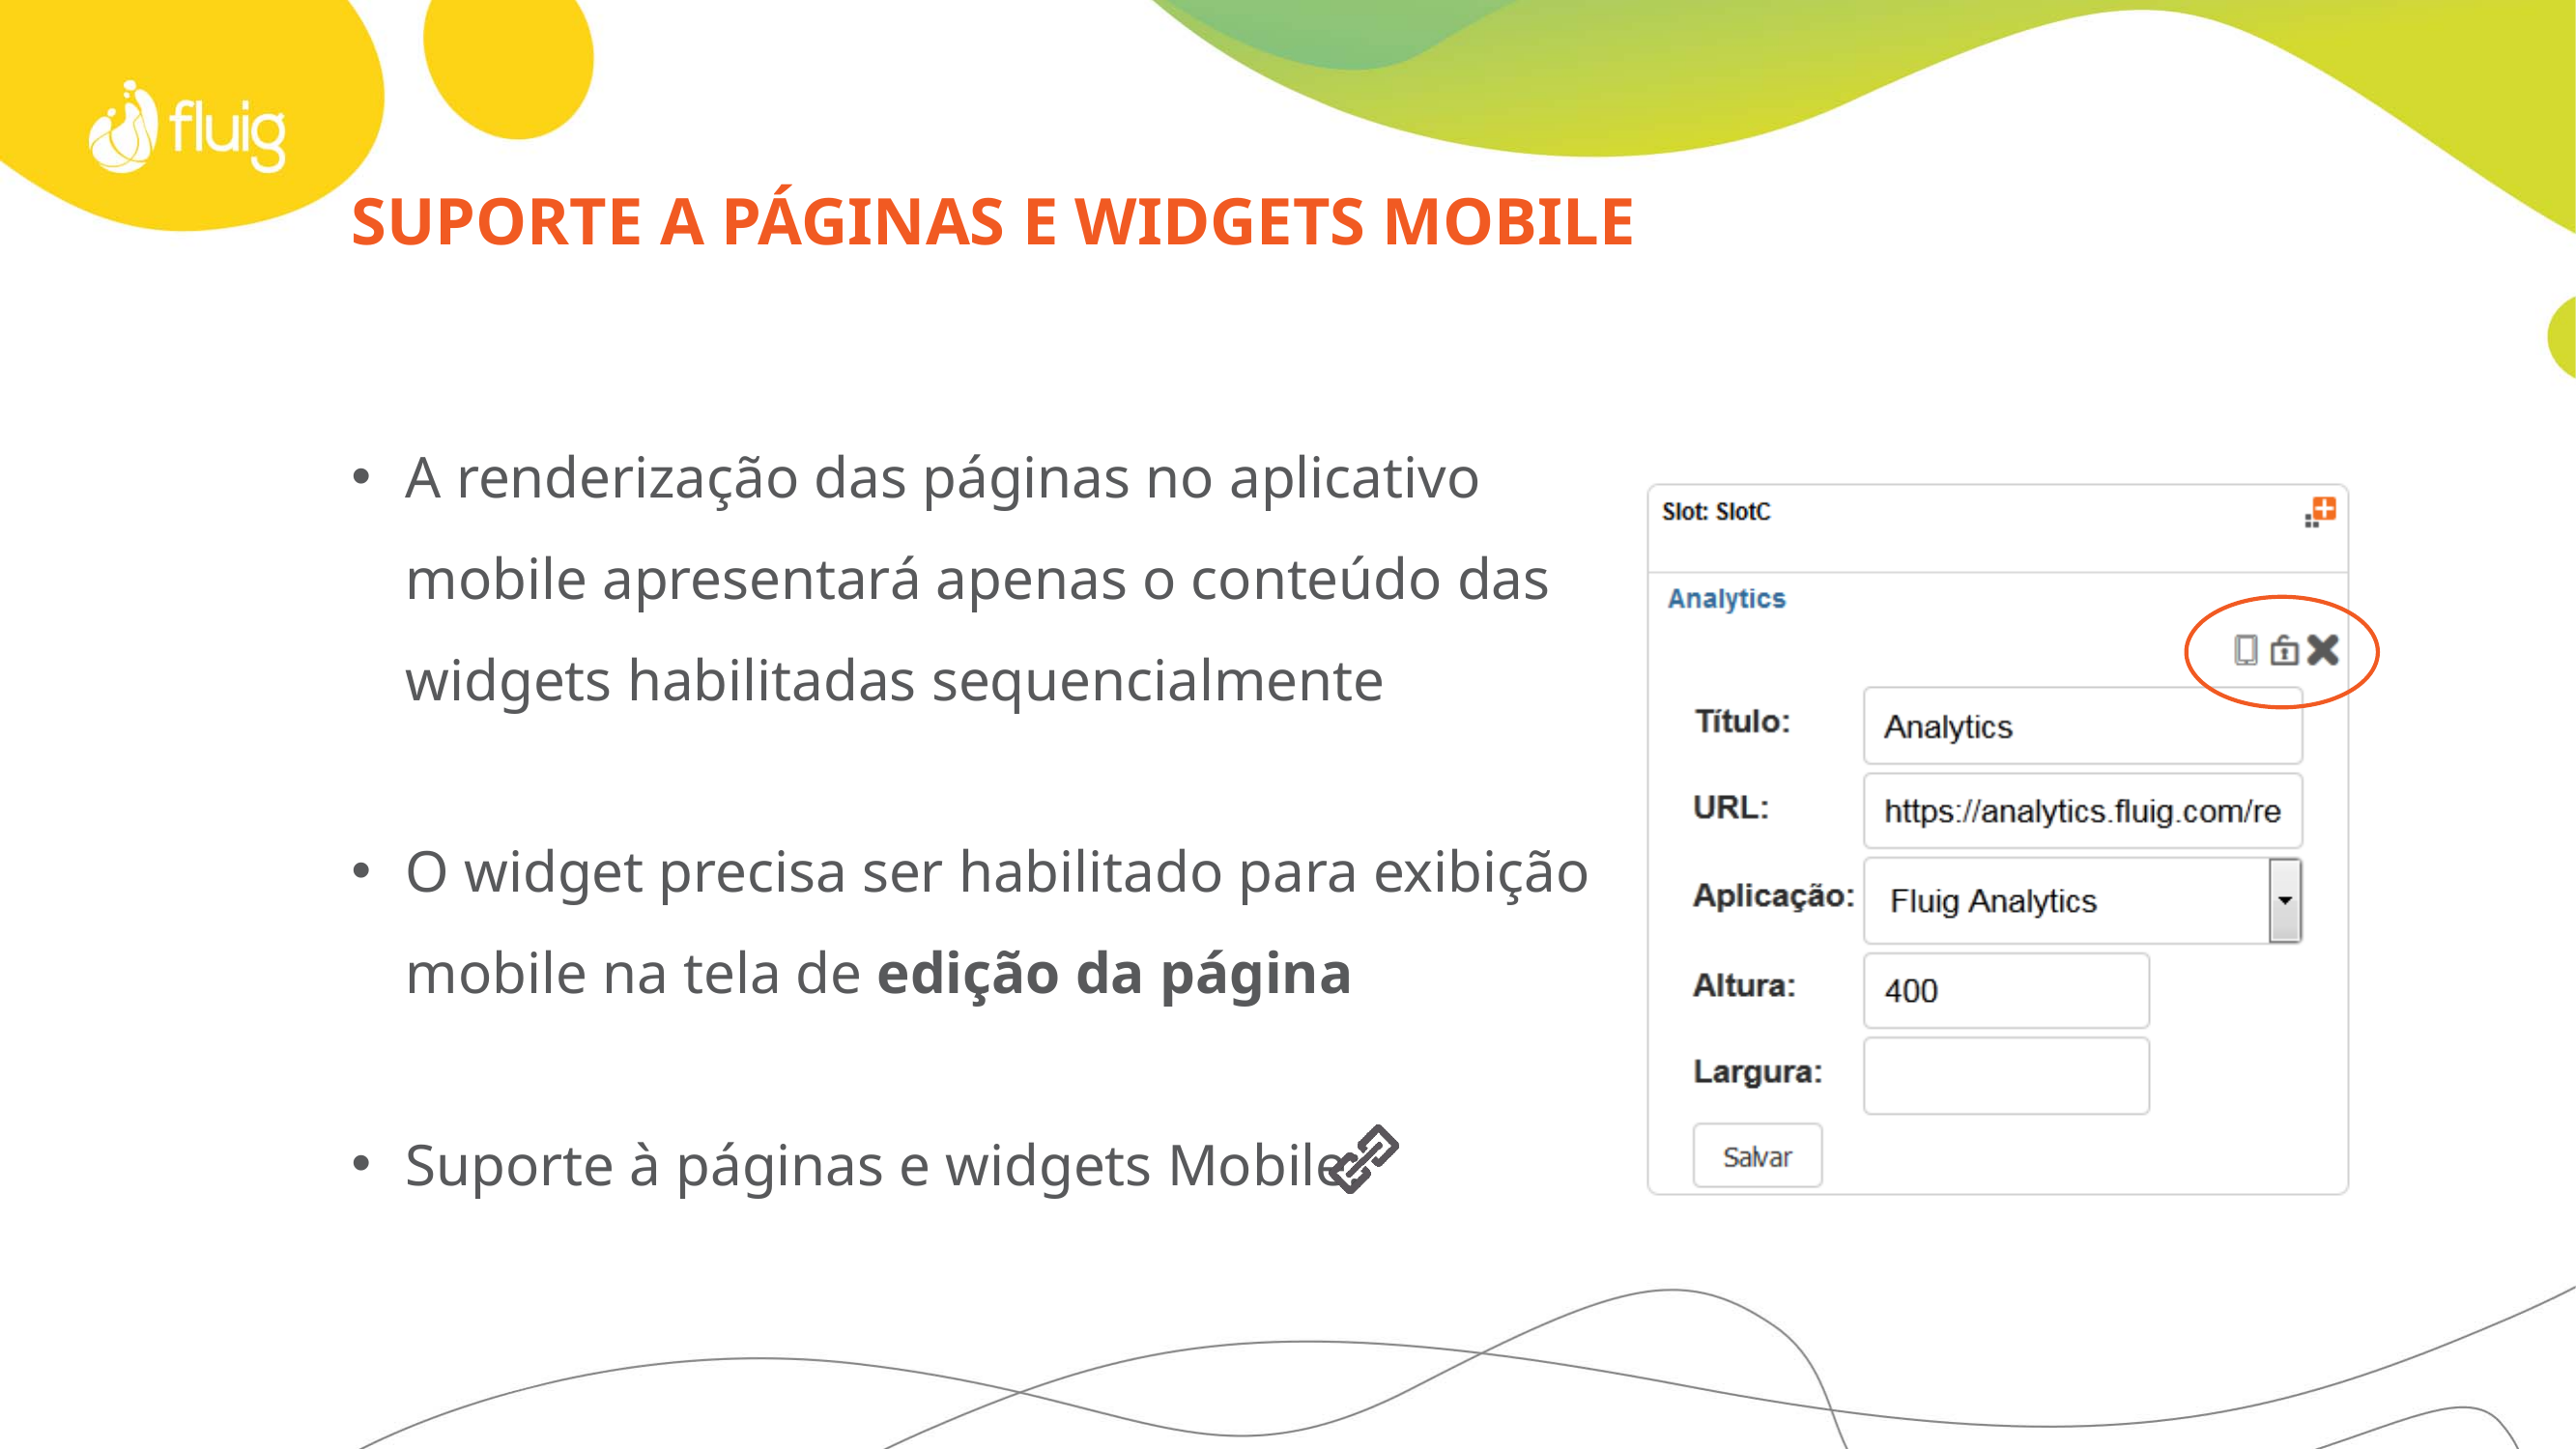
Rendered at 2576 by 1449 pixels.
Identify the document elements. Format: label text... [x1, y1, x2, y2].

text_box [2356, 613, 2381, 691]
list A renderização das páginas no aplicativo mobile apresentará apenas o conteúdo das widgets habilitadas sequencialmente O widget precisa ser habilitado para exibição mobile na tela de edição da página Suporte à páginas e widgets Mobile: [336, 400, 1615, 1277]
title Suporte a páginas e widgets mobile [336, 173, 2352, 379]
picture [0, 0, 2576, 1449]
